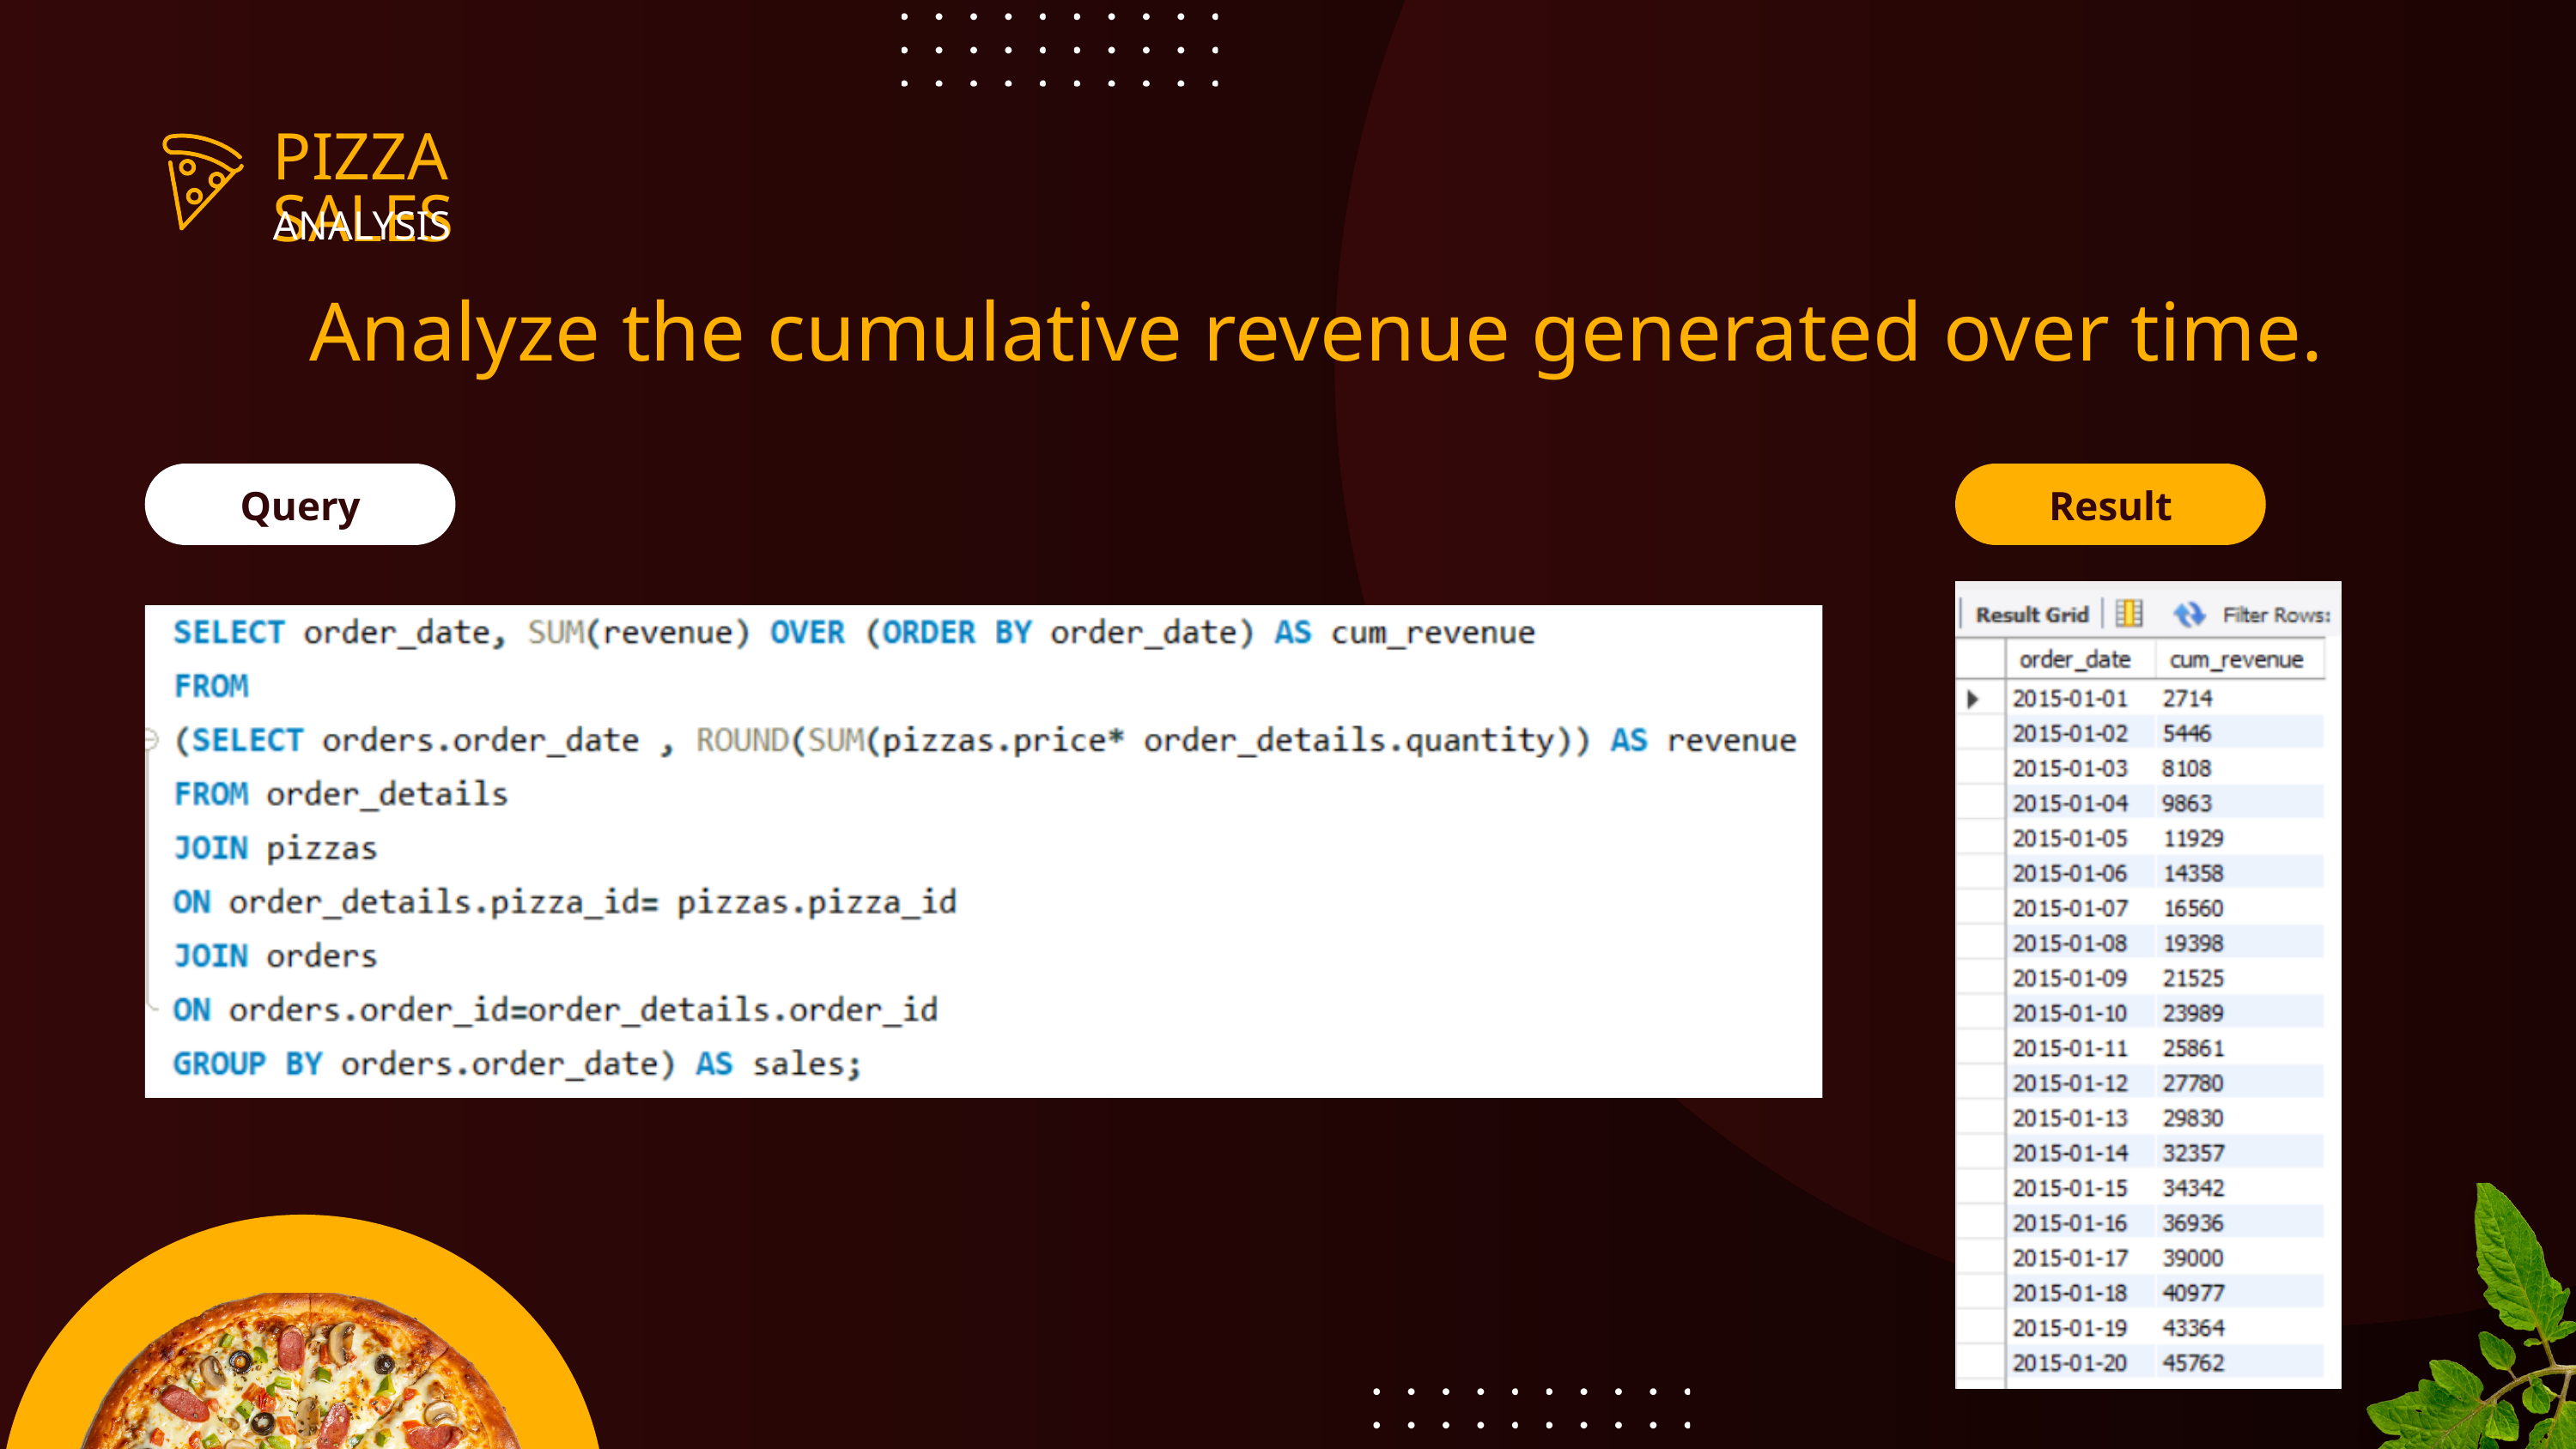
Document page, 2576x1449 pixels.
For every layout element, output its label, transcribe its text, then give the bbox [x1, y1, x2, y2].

text_box [144, 605, 1328, 1098]
text_box [901, 0, 1218, 87]
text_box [1334, 0, 2576, 1326]
text_box [1955, 1333, 2342, 1389]
text_box Analyze the cumulative revenue generated over time. [144, 299, 1328, 454]
text_box [1373, 1388, 1691, 1449]
text_box [162, 132, 245, 231]
text_box ANALYSIS [272, 192, 538, 248]
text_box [0, 1214, 606, 1449]
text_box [1954, 463, 2267, 546]
text_box [2345, 1333, 2576, 1449]
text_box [144, 463, 456, 546]
text_box PIZZA SALES [272, 130, 582, 255]
